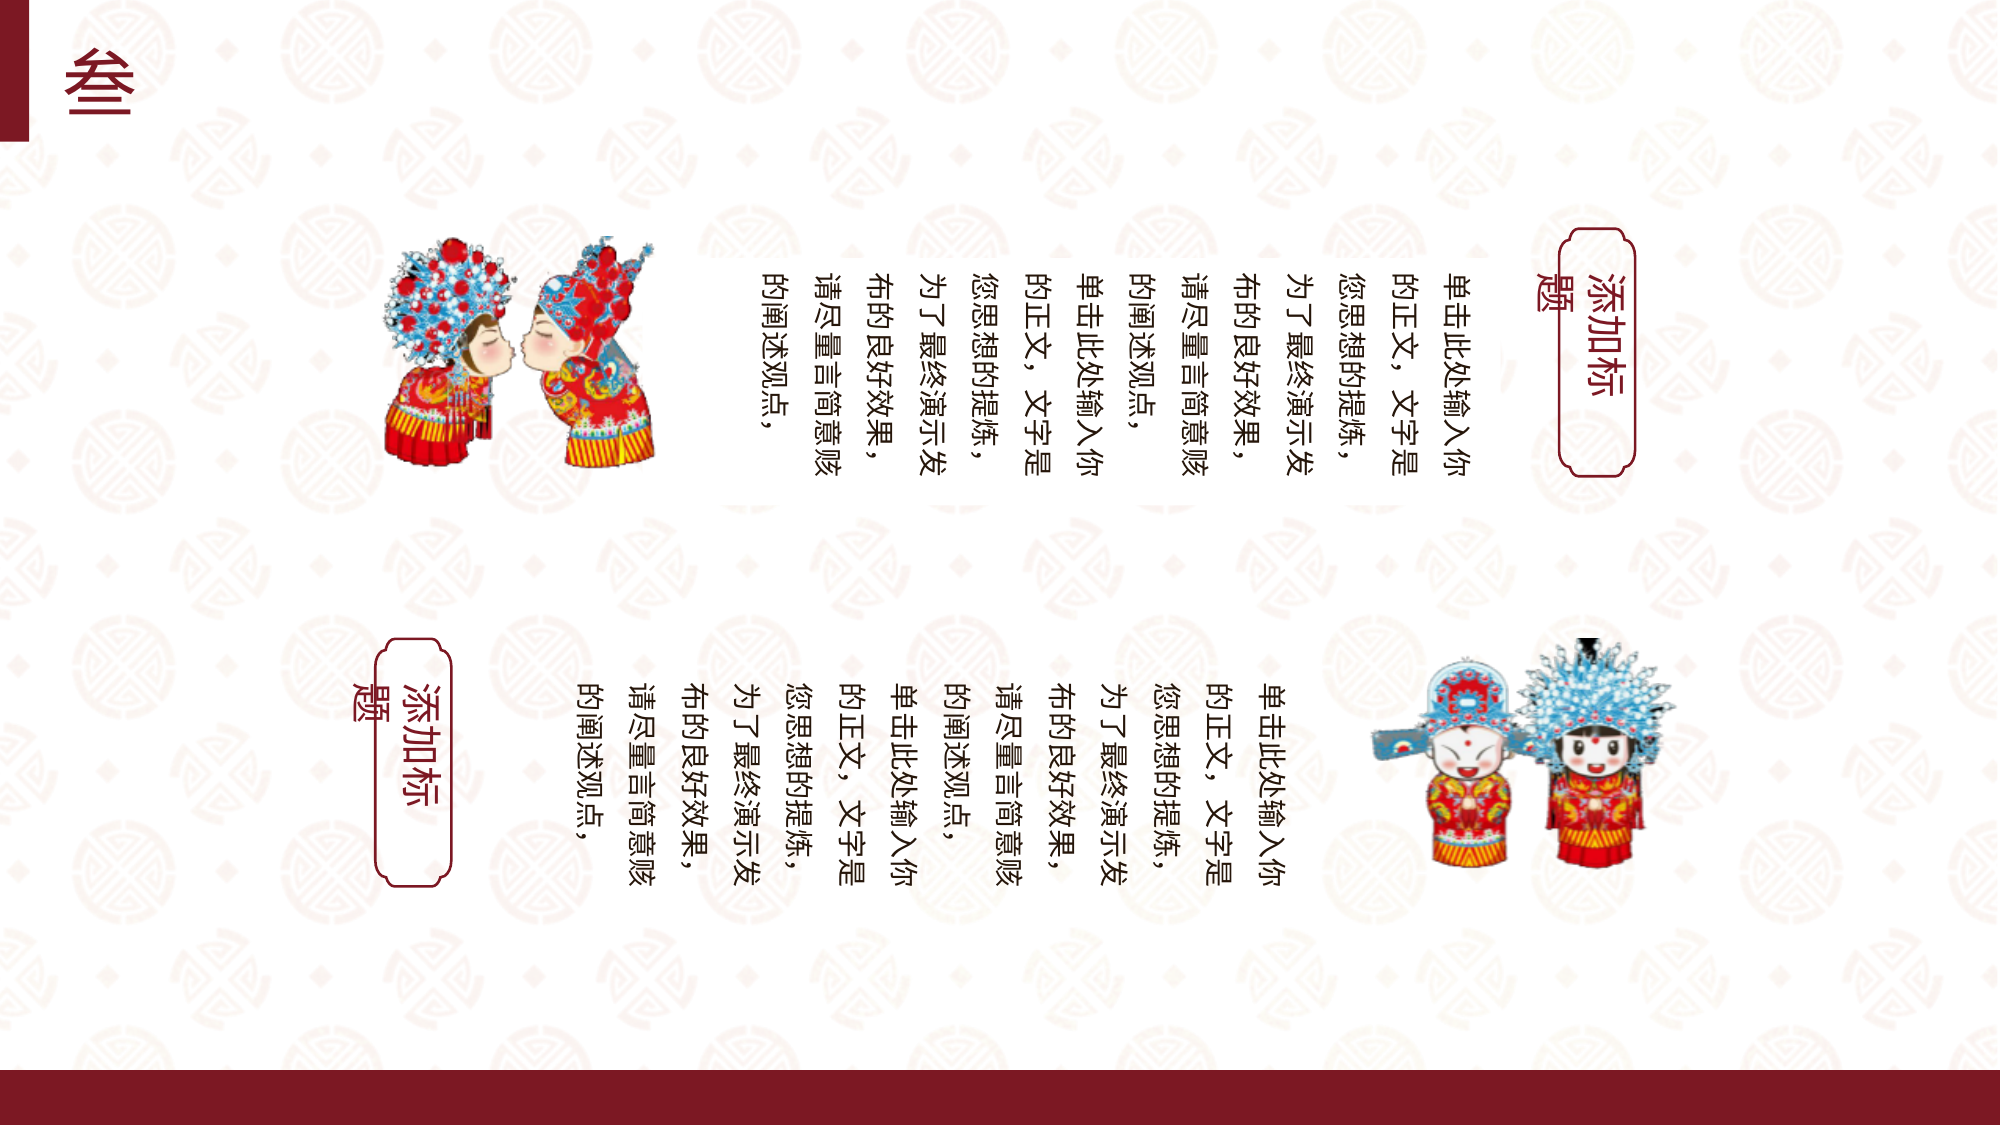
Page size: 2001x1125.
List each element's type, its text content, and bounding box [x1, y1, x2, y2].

picture [0, 0, 1998, 1069]
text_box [1559, 228, 1641, 477]
text_box 单击此处输入你的正文，文字是您思想的提炼，为了最终演示发布的良好效果，请尽量言简意赅的阐述观点， 单击此处输入你的正文，文字是您思想的提炼，为了最终演示发布的良好效果，请尽量言简意赅的阐述观点， [642, 258, 1501, 506]
text_box [0, 1069, 2000, 1125]
text_box [0, 0, 30, 143]
text_box 单击此处输入你的正文，文字是您思想的提炼，为了最终演示发布的良好效果，请尽量言简意赅的阐述观点， 单击此处输入你的正文，文字是您思想的提炼，为了最终演示发布的良好效果，请尽量言简意赅的阐述观点， [500, 668, 1315, 916]
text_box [374, 638, 456, 887]
text_box 叁 [47, 29, 153, 135]
